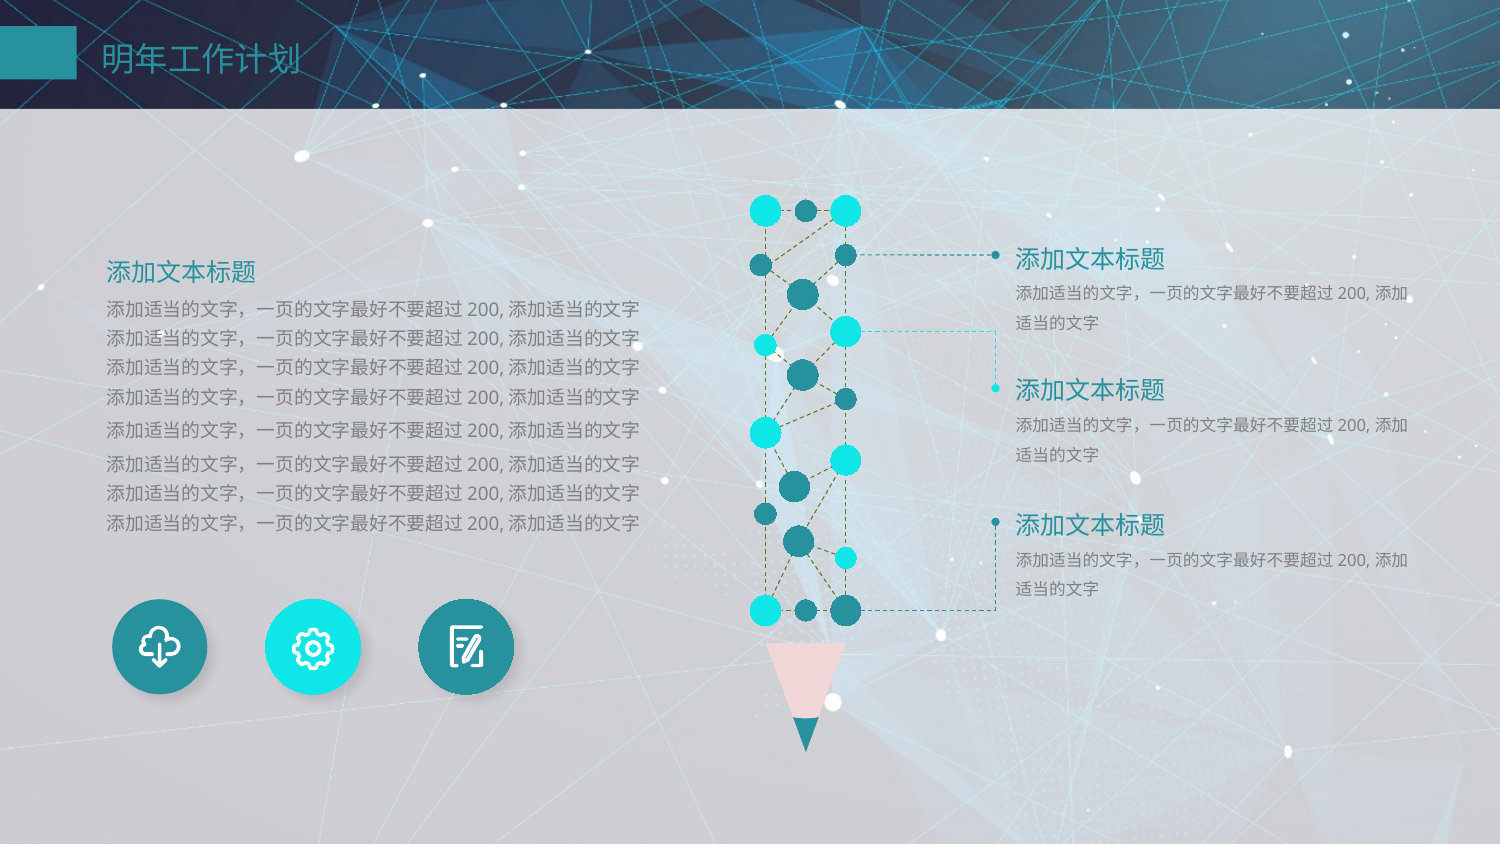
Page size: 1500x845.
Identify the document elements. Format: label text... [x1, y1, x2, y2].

text_box 添加文本标题 添加适当的文字，一页的文字最好不要超过200,添加适当的文字 [1015, 375, 1418, 465]
text_box [990, 250, 1000, 260]
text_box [749, 195, 862, 753]
text_box [865, 517, 1000, 611]
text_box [418, 599, 514, 695]
text_box 添加文本标题 添加适当的文字，一页的文字最好不要超过200,添加适当的文字 [1015, 243, 1418, 334]
picture [0, 0, 1500, 108]
text_box [865, 331, 1000, 393]
text_box 添加文本标题 添加适当的文字，一页的文字最好不要超过200,添加适当的文字 添加适当的文字，一页的文字最好不要超过200,添加适当的文字 添加适当的文字，一页的文字最好不要超过200,添加适当的文字 添加适当的文字，一页的文字最好不要超过200,添加适当的文字 添加适当的文字，一页的文字最好不要超过200,添加适当的文字 添加适当的文字，一页的文字最好不要超过200,添加适当的文字 添加适当的文字，一页的文字最好不要超过200,添加适当的文字 添加适当的文字，一页的文字最好不要超过200,添加适当的文字 [106, 256, 697, 564]
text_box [111, 599, 208, 695]
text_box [265, 599, 361, 695]
text_box 添加文本标题 添加适当的文字，一页的文字最好不要超过200,添加适当的文字 [1015, 509, 1418, 600]
